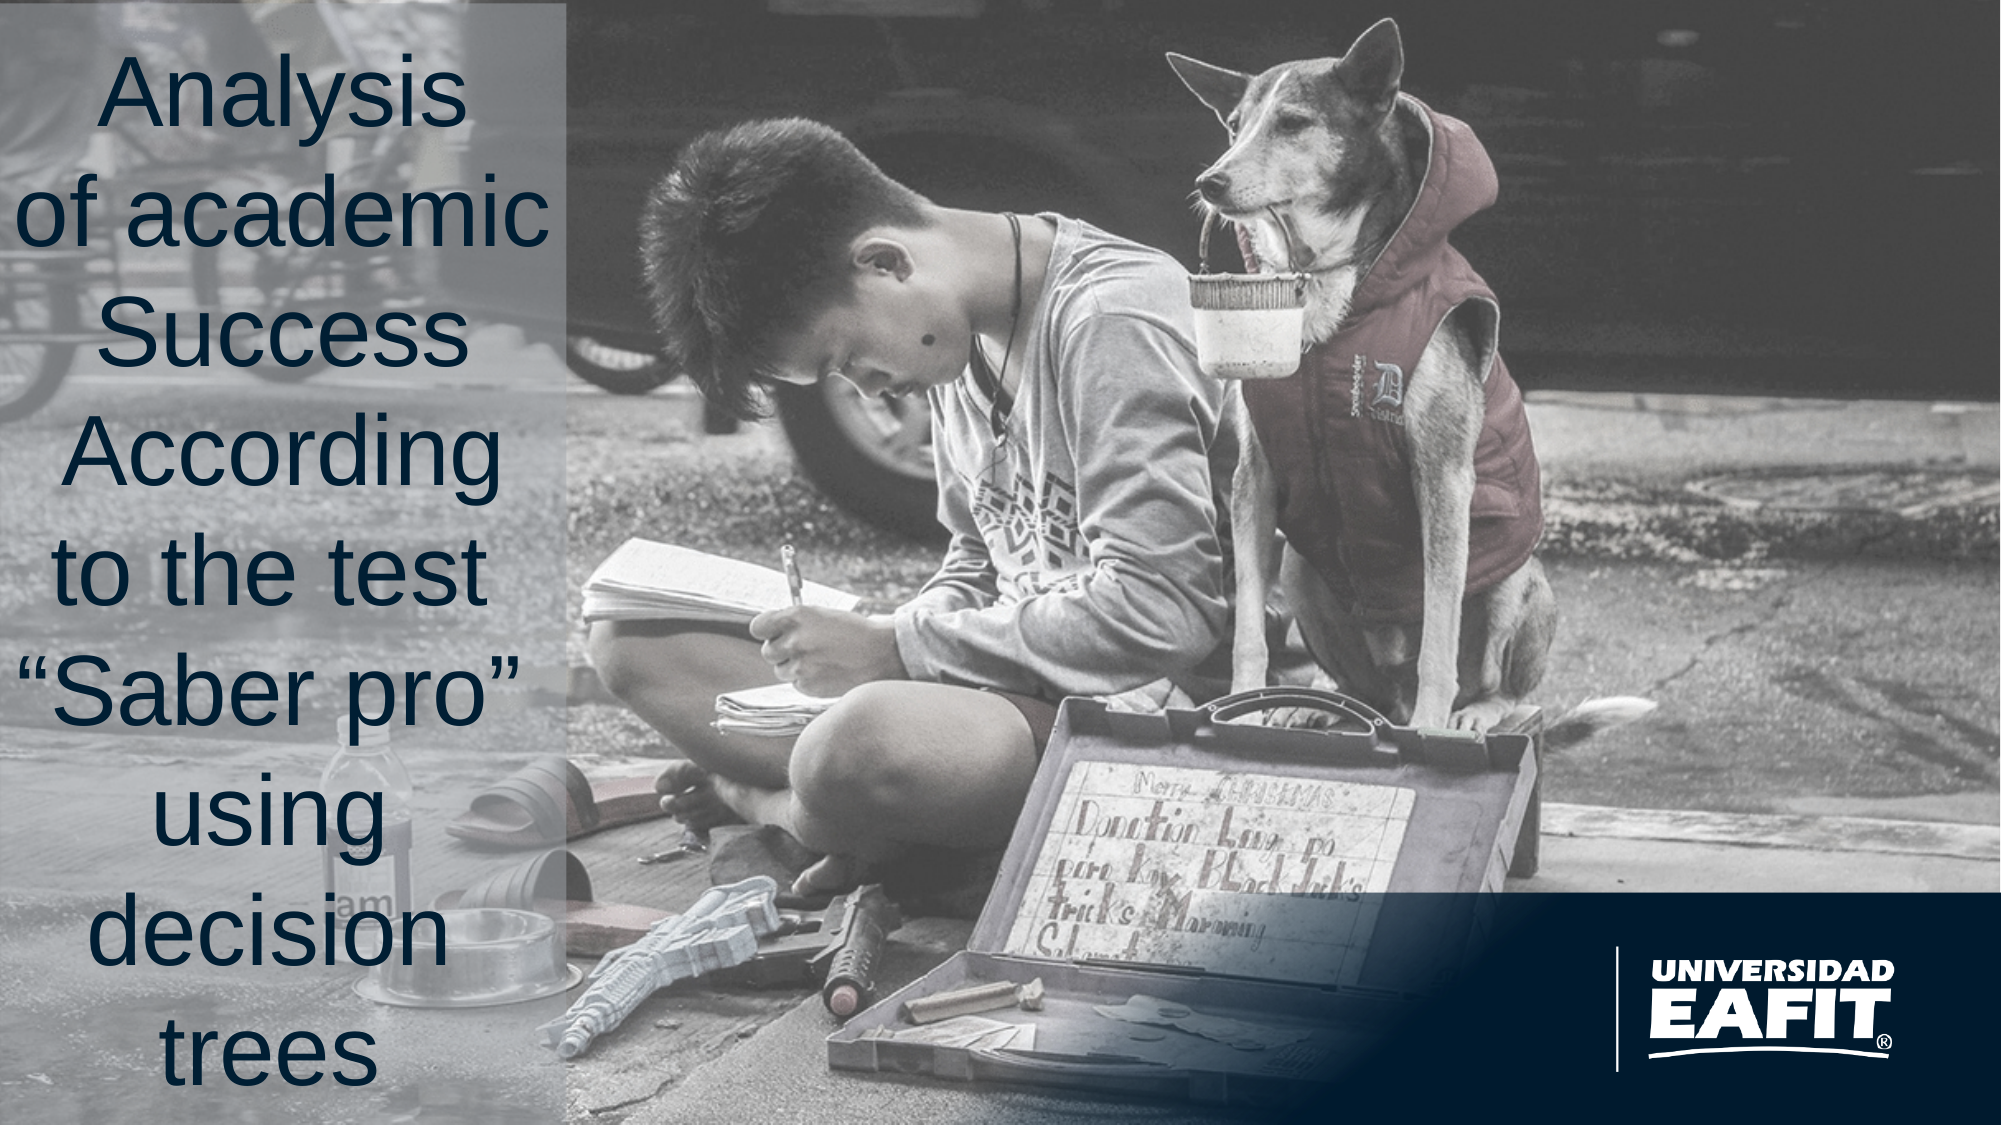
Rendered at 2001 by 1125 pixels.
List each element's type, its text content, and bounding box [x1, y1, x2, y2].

text_box Analysis of academic Success According to the test “Saber pro” using decision trees [0, 3, 567, 1125]
picture [0, 0, 2001, 1125]
